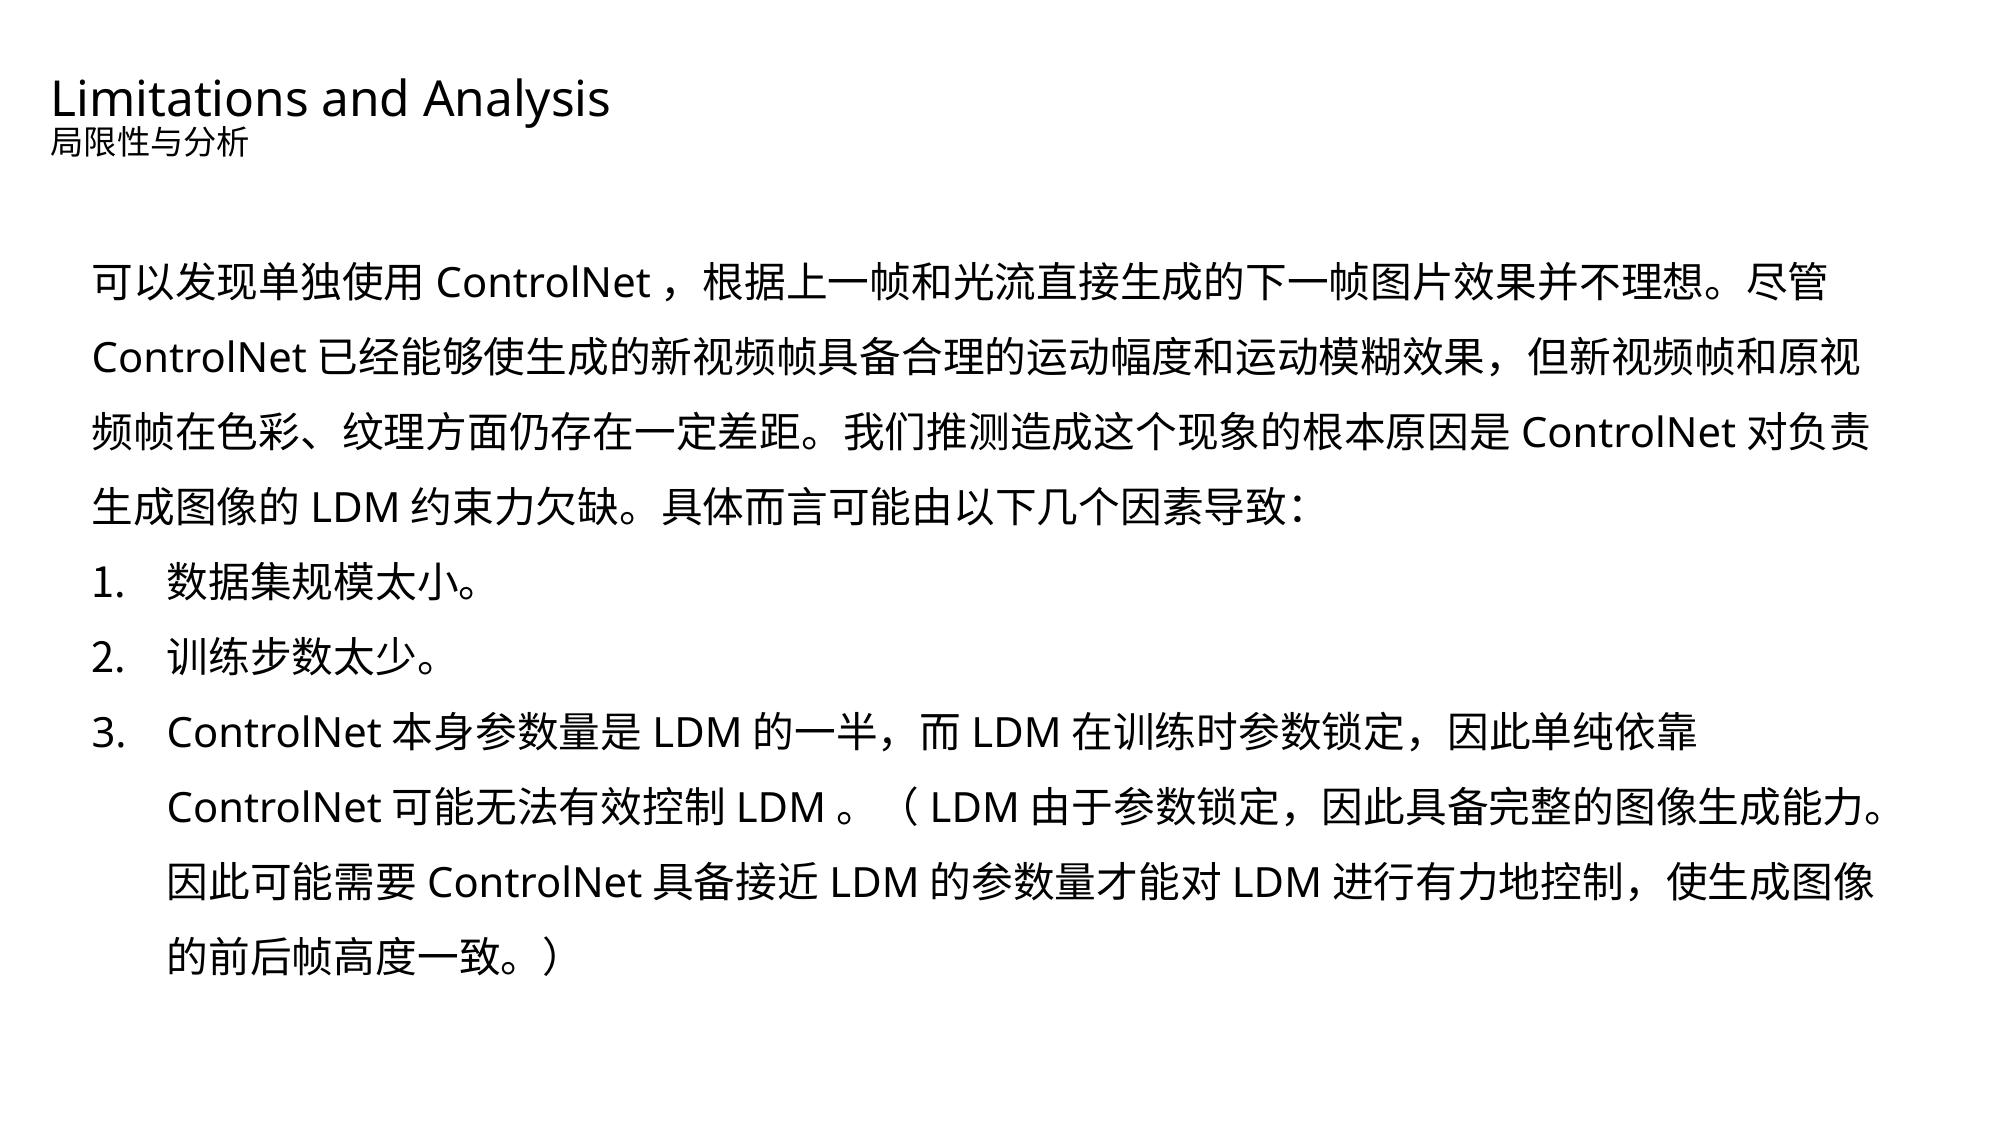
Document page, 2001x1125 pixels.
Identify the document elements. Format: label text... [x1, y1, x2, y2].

text_box Limitations and Analysis [35, 65, 1112, 118]
text_box 局限性与分析 [35, 118, 1112, 172]
text_box 可以发现单独使用ControlNet，根据上一帧和光流直接生成的下一帧图片效果并不理想。尽管ControlNet已经能够使生成的新视频帧具备合理的运动幅度和运动模糊效果，但新视频帧和原视频帧在色彩、纹理方面仍存在一定差距。我们推测造成这个现象的根本原因是ControlNet对负责生成图像的LDM约束力欠缺。具体而言可能由以下几个因素导致： 数据集规模太小。 训练步数太少。 ControlNet本身参数量是LDM的一半，而LDM在训练时参数锁定，因此单纯依靠ControlNet可能无法有效控制LDM。（LDM由于参数锁定，因此具备完整的图像生成能力。因此可能需要ControlNet具备接近LDM的参数量才能对LDM进行有力地控制，使生成图像的前后帧高度一致。） [76, 223, 1891, 989]
